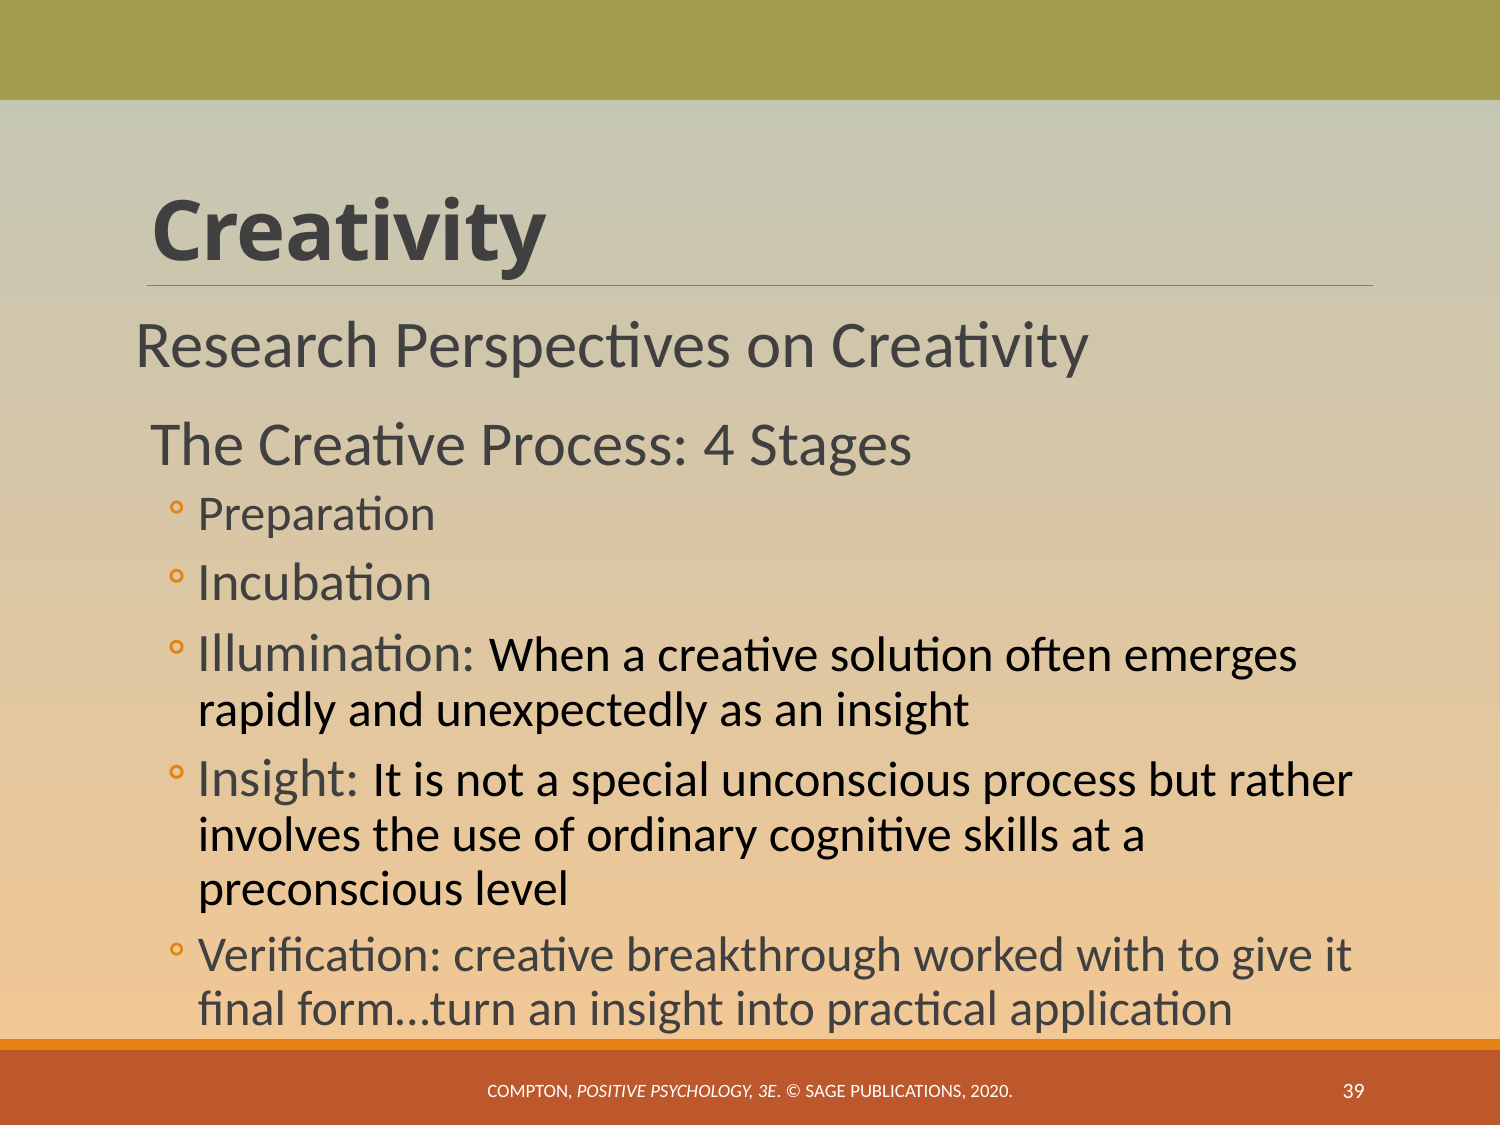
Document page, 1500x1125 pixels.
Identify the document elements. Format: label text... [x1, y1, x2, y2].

title Creativity [135, 47, 1373, 285]
slide_number 39 [1218, 1059, 1380, 1120]
list Research Perspectives on Creativity The Creative Process: 4 Stages Preparation Incubation Illumination: When a creative solution often emerges rapidly and unexpectedly as an insight Insight: It is not a special unconscious process but rather involves the use of ordinary cognitive skills at a preconscious level Verification: creative breakthrough worked with to give it final form…turn an insight into practical application [135, 302, 1373, 1013]
footer Compton, Positive Psychology, 3e. © SAGE Publications, 2020. [453, 1059, 1047, 1120]
